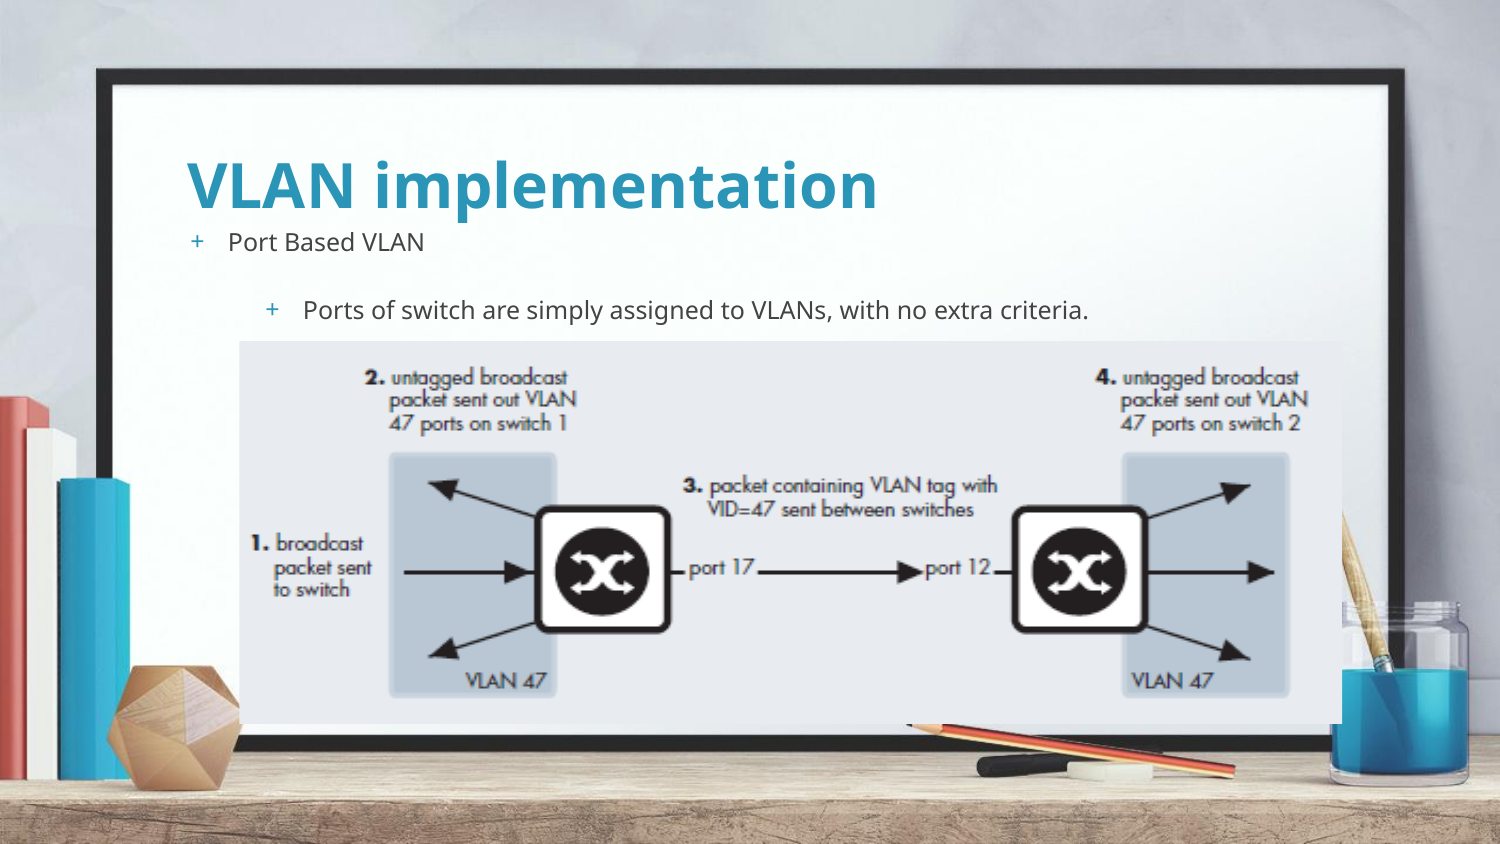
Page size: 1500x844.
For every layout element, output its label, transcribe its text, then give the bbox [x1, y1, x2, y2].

picture [0, 0, 1500, 844]
title VLAN implementation [172, 130, 1324, 254]
list Port Based VLAN Ports of switch are simply assigned to VLANs, with no extra criteria. [137, 206, 1391, 675]
